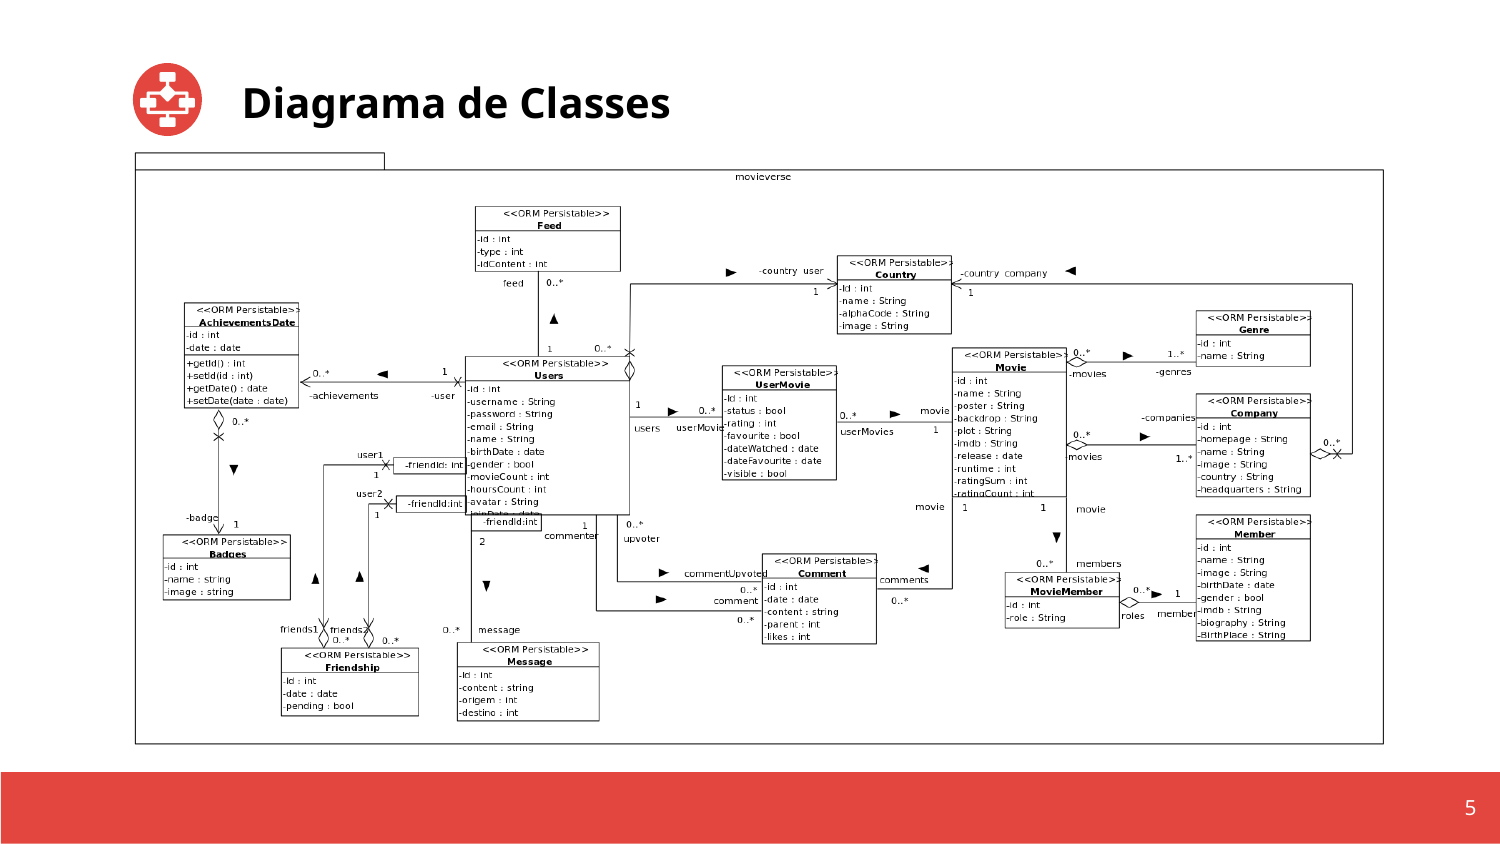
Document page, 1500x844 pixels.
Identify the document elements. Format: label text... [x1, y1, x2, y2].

title Diagrama de Classes [226, 66, 863, 138]
picture [140, 72, 195, 127]
text_box [0, 772, 1500, 844]
text_box [147, 63, 188, 71]
slide_number 5 [1401, 779, 1492, 844]
picture [133, 150, 1387, 748]
